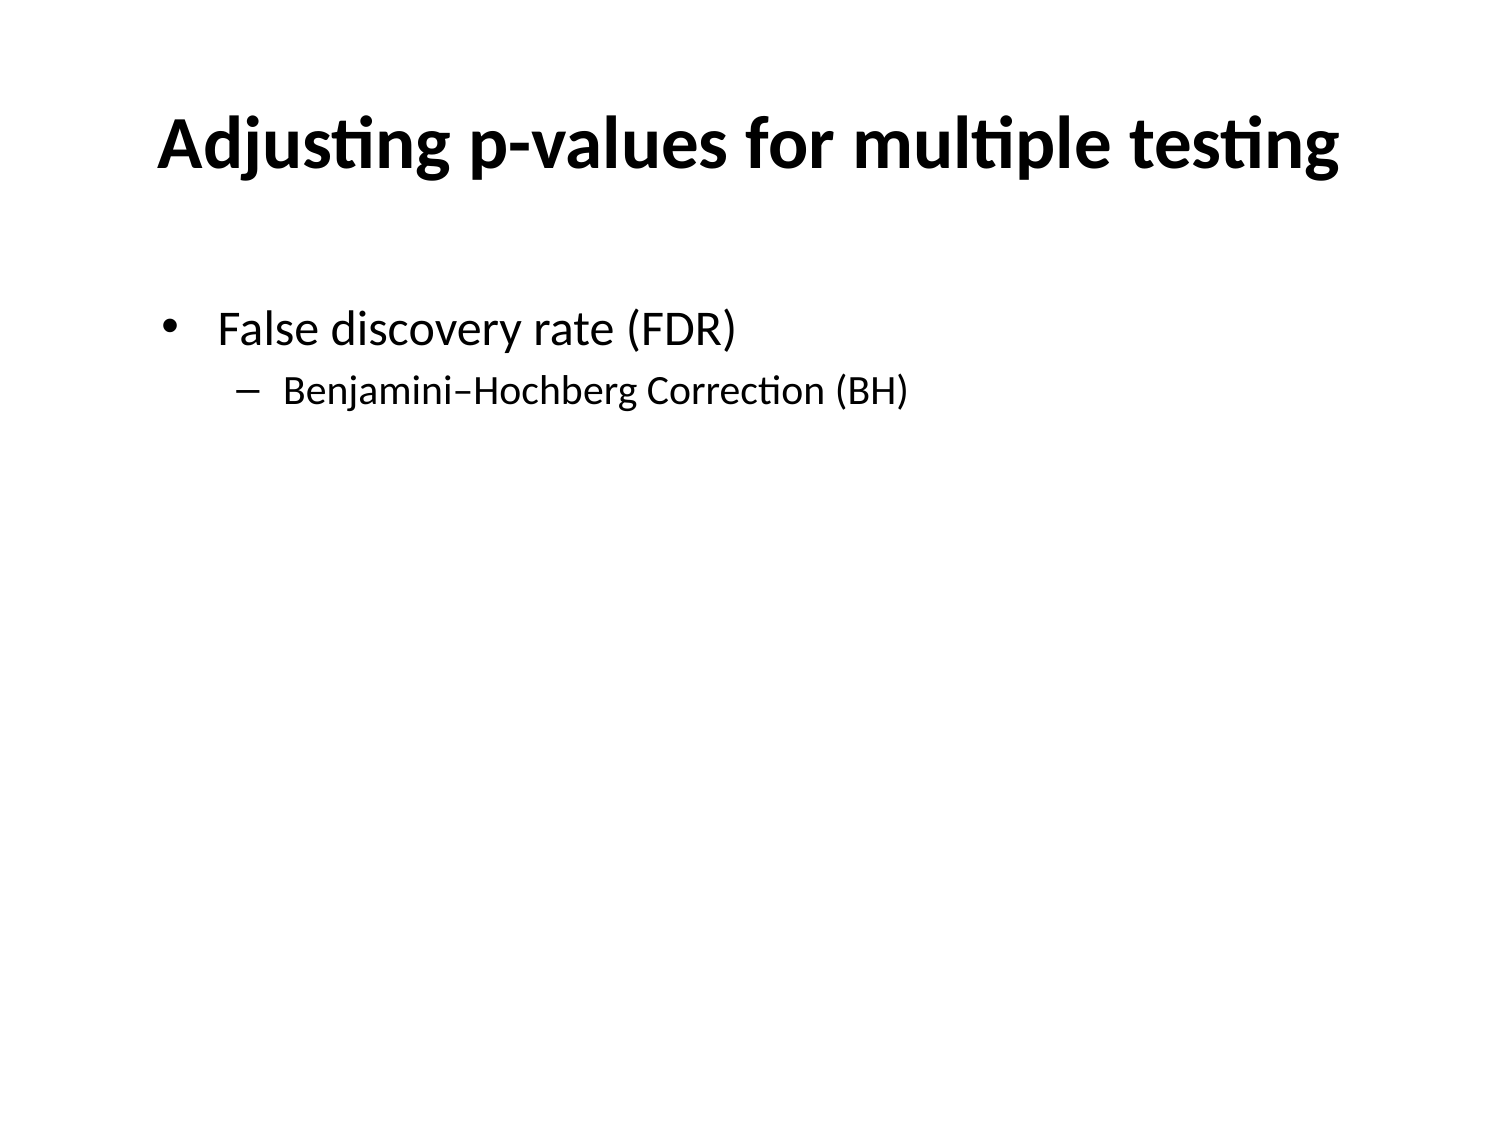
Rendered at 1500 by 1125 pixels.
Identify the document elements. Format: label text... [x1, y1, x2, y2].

list False discovery rate (FDR) Benjamini–Hochberg Correction (BH) [146, 287, 1497, 1030]
title Adjusting p-values for multiple testing [75, 45, 1425, 233]
